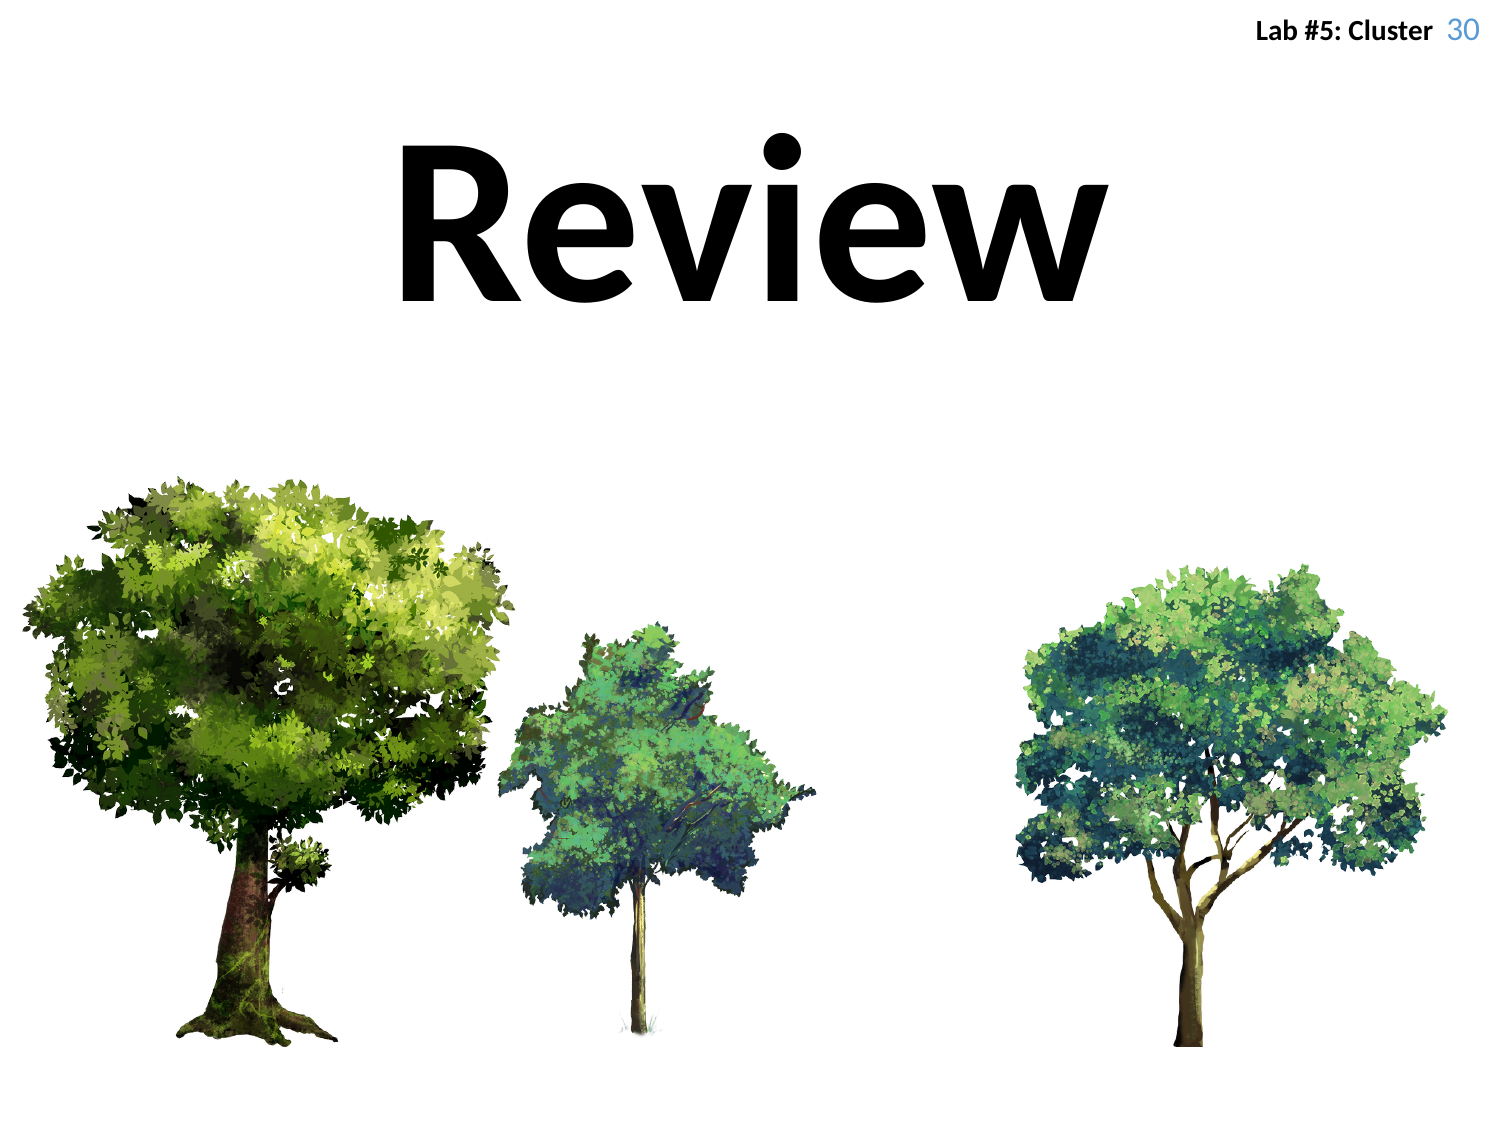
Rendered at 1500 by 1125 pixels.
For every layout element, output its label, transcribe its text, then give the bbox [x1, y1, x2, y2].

text_box Review [374, 54, 1126, 357]
picture [0, 470, 882, 1053]
picture [946, 509, 1485, 1047]
